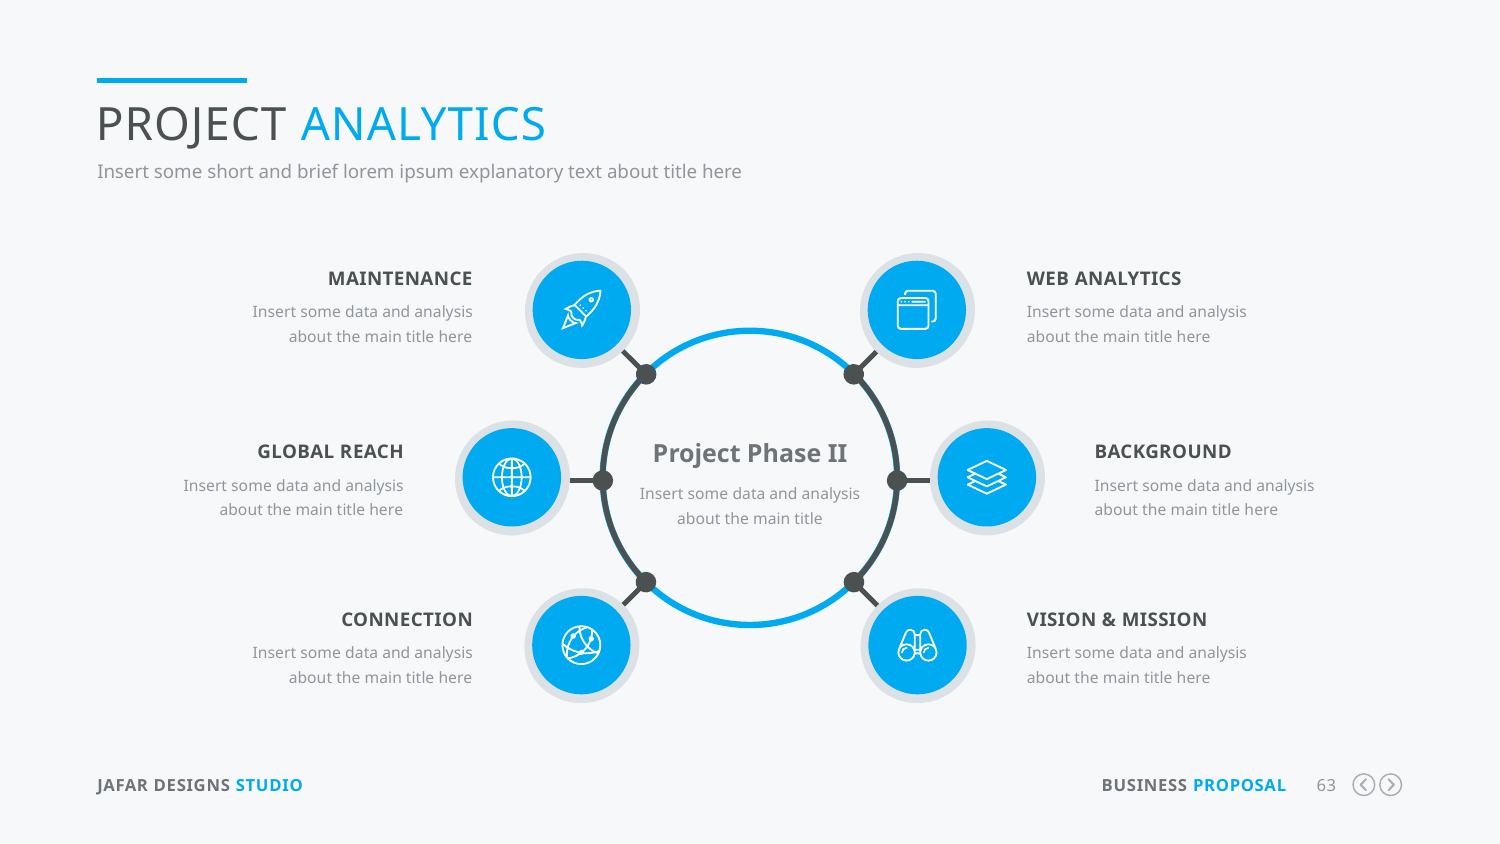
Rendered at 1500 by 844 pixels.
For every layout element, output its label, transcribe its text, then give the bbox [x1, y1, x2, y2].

text_box [600, 379, 641, 470]
text_box [843, 571, 865, 593]
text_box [929, 420, 1045, 536]
list Project Analytics [95, 94, 1401, 158]
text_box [1094, 439, 1344, 520]
text_box [570, 470, 614, 491]
text_box [600, 491, 641, 577]
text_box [860, 588, 976, 704]
text_box [636, 364, 657, 385]
list Insert some short and brief lorem ipsum explanatory text about title here [97, 157, 1403, 181]
text_box [859, 491, 900, 577]
text_box [651, 586, 849, 629]
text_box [1026, 266, 1277, 346]
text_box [524, 253, 640, 368]
text_box [859, 379, 900, 470]
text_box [223, 607, 473, 687]
text_box [651, 327, 849, 369]
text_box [1026, 607, 1277, 687]
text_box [223, 266, 473, 346]
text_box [637, 437, 863, 526]
text_box [635, 571, 657, 593]
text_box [524, 588, 640, 704]
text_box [454, 420, 570, 536]
text_box [886, 470, 929, 491]
text_box [843, 364, 864, 385]
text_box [154, 439, 404, 520]
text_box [859, 253, 975, 368]
